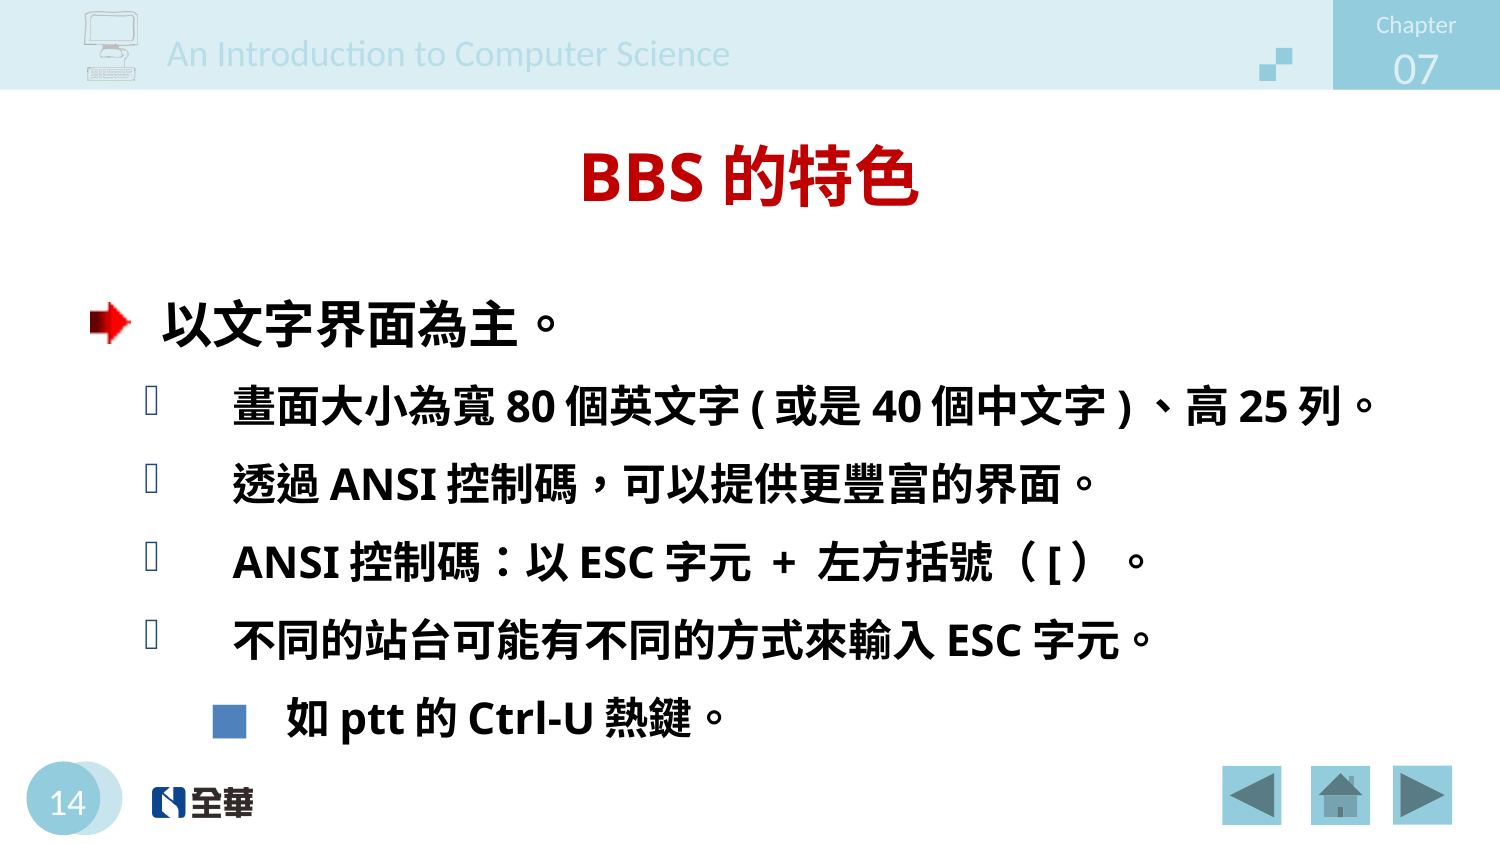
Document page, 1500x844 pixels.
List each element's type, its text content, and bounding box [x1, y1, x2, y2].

picture [152, 787, 253, 818]
picture [84, 11, 138, 81]
list 以文字界面為主。 畫面大小為寬80個英文字(或是40個中文字)、高25列。 透過ANSI控制碼，可以提供更豐富的界面。 ANSI控制碼：以ESC字元 + 左方括號（[）。 不同的站台可能有不同的方式來輸入ESC字元。 如ptt的Ctrl-U熱鍵。 [75, 272, 1425, 754]
title BBS的特色 [75, 104, 1425, 245]
picture [90, 302, 131, 344]
